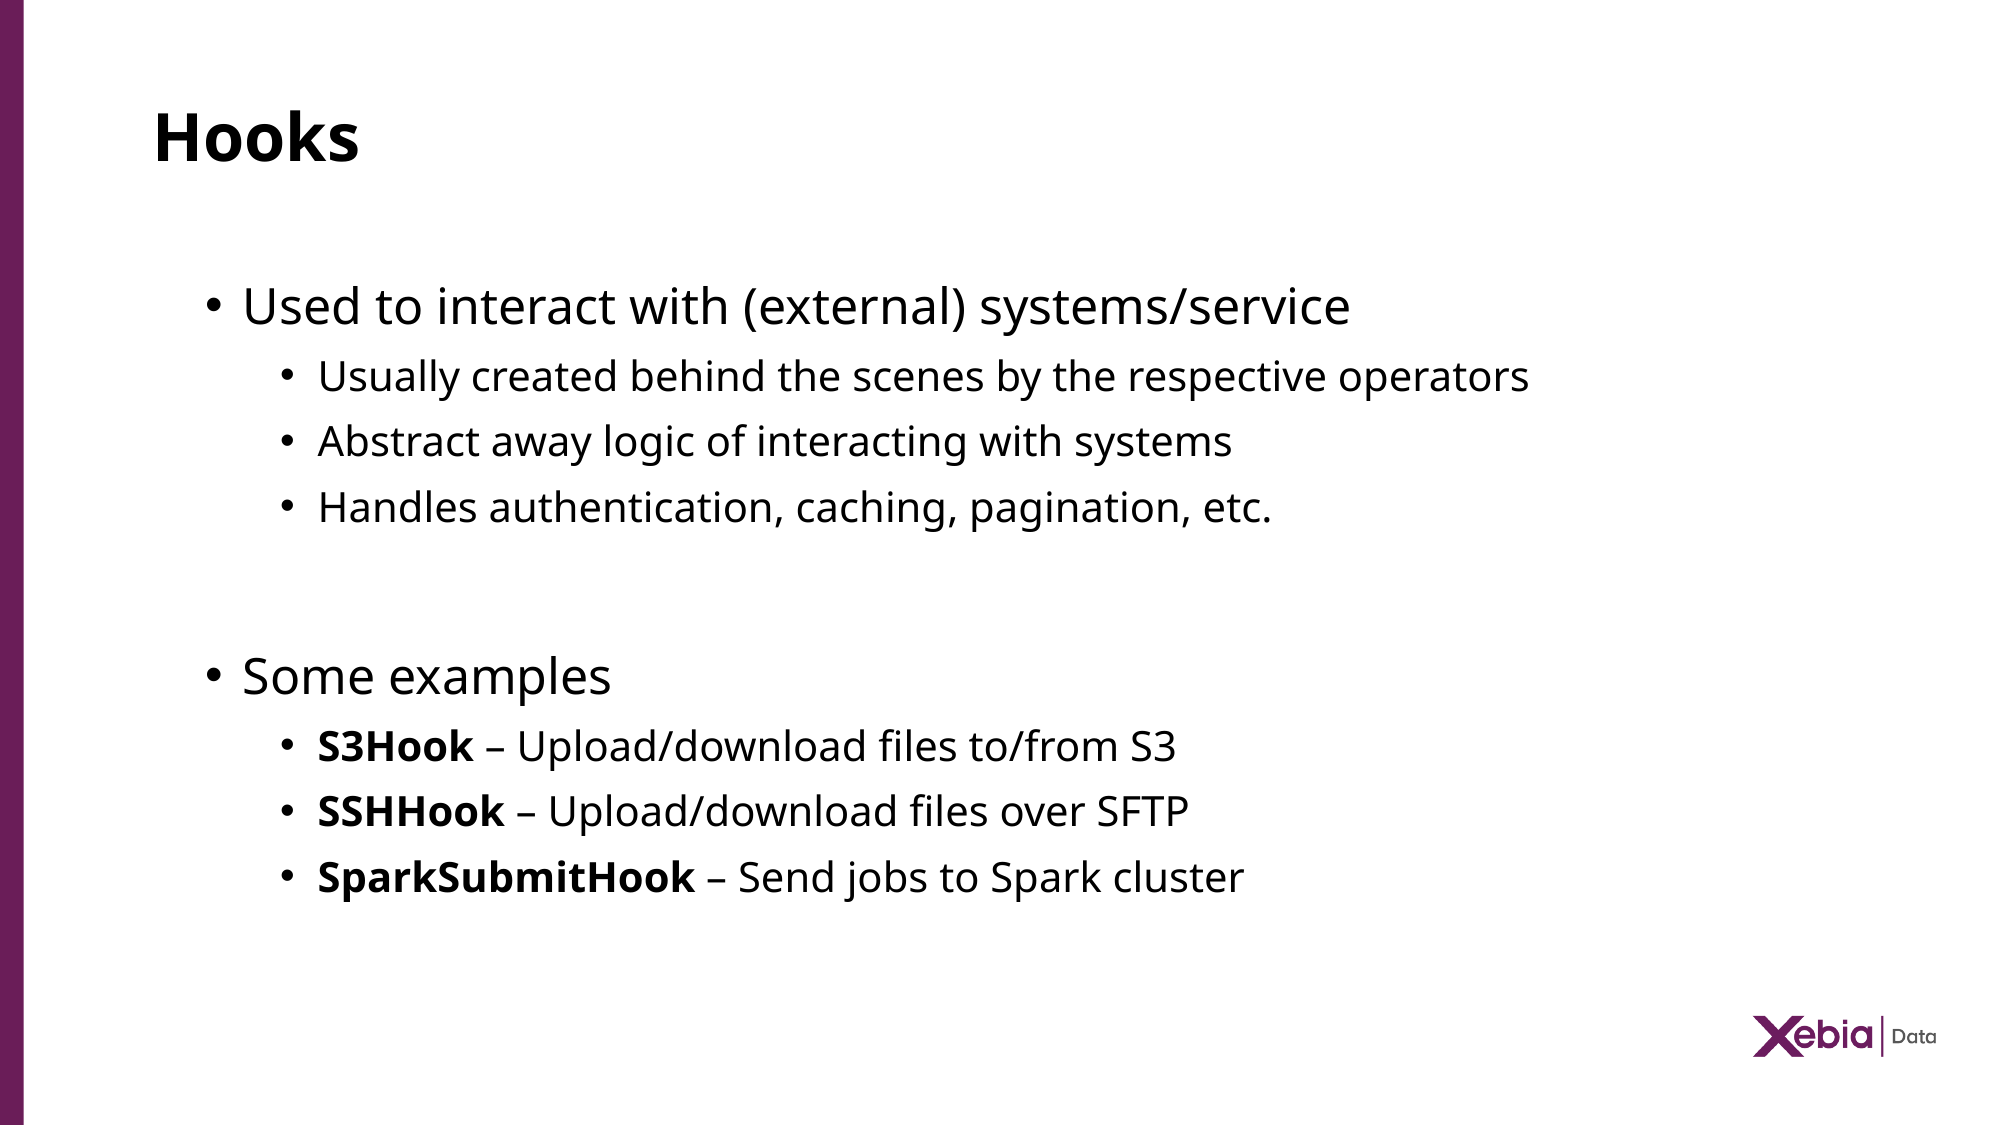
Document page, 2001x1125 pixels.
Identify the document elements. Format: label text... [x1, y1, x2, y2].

text_box [0, 0, 25, 1125]
picture [1743, 999, 1947, 1064]
text_box Hooks [137, 96, 1863, 215]
